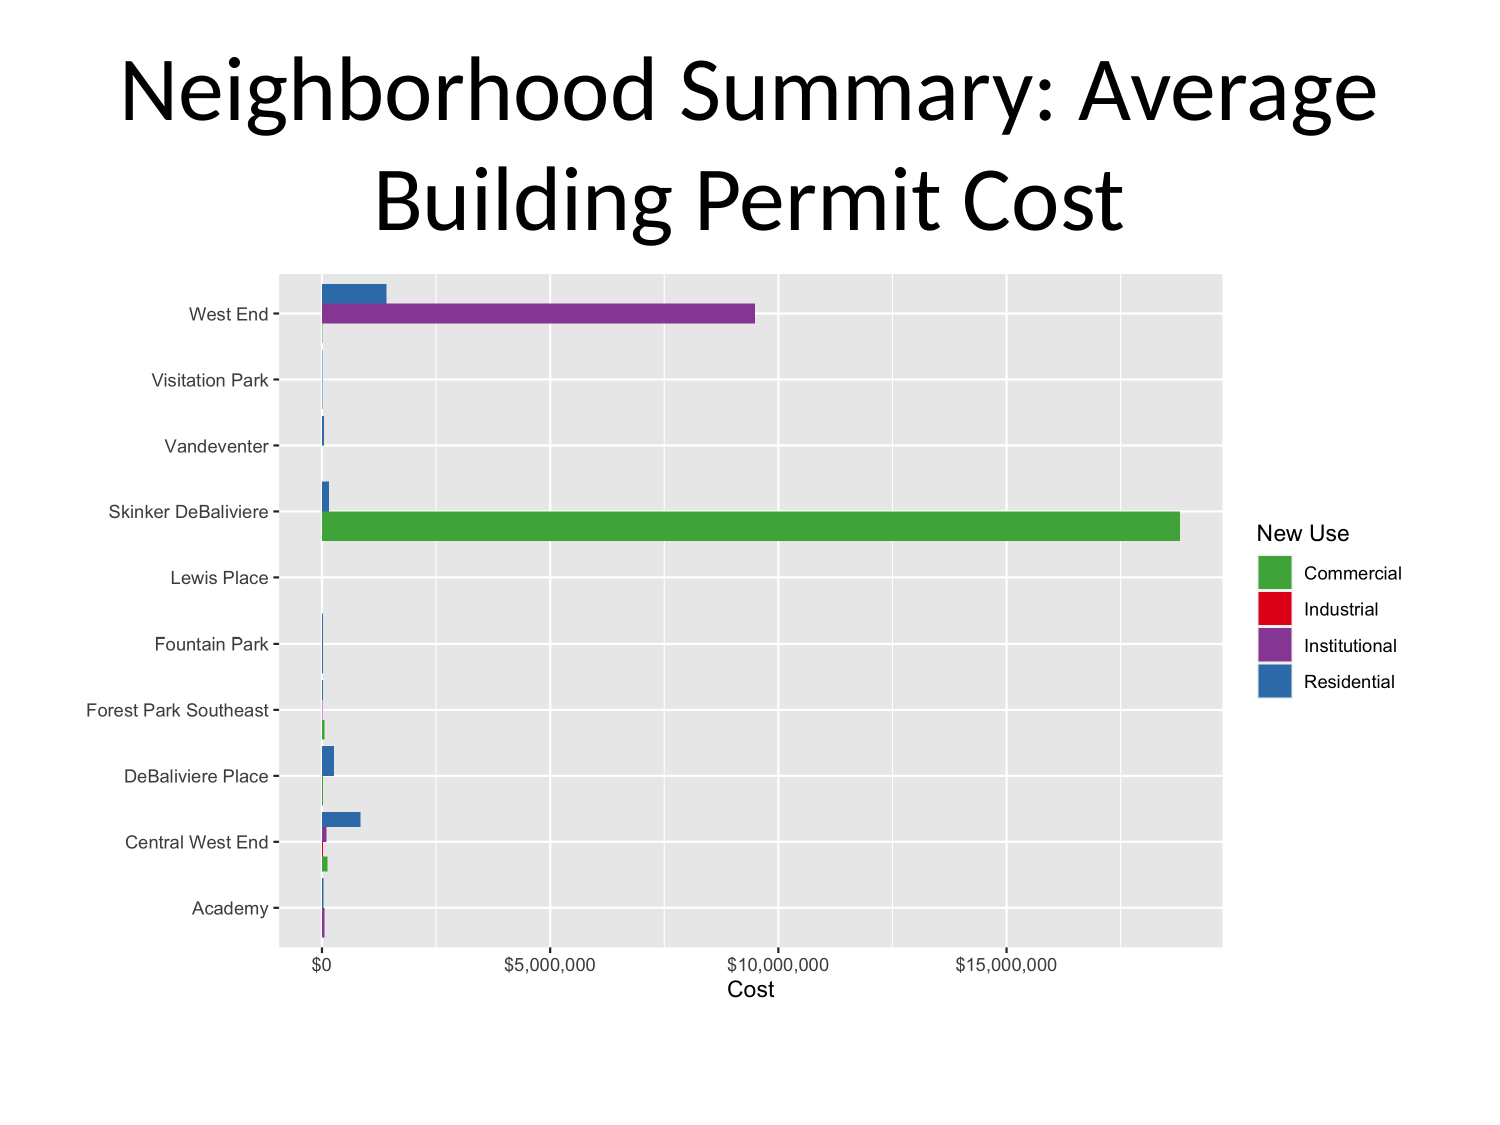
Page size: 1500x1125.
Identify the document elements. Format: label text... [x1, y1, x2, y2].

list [74, 262, 1426, 1013]
title Neighborhood Summary: Average Building Permit Cost [75, 45, 1425, 233]
